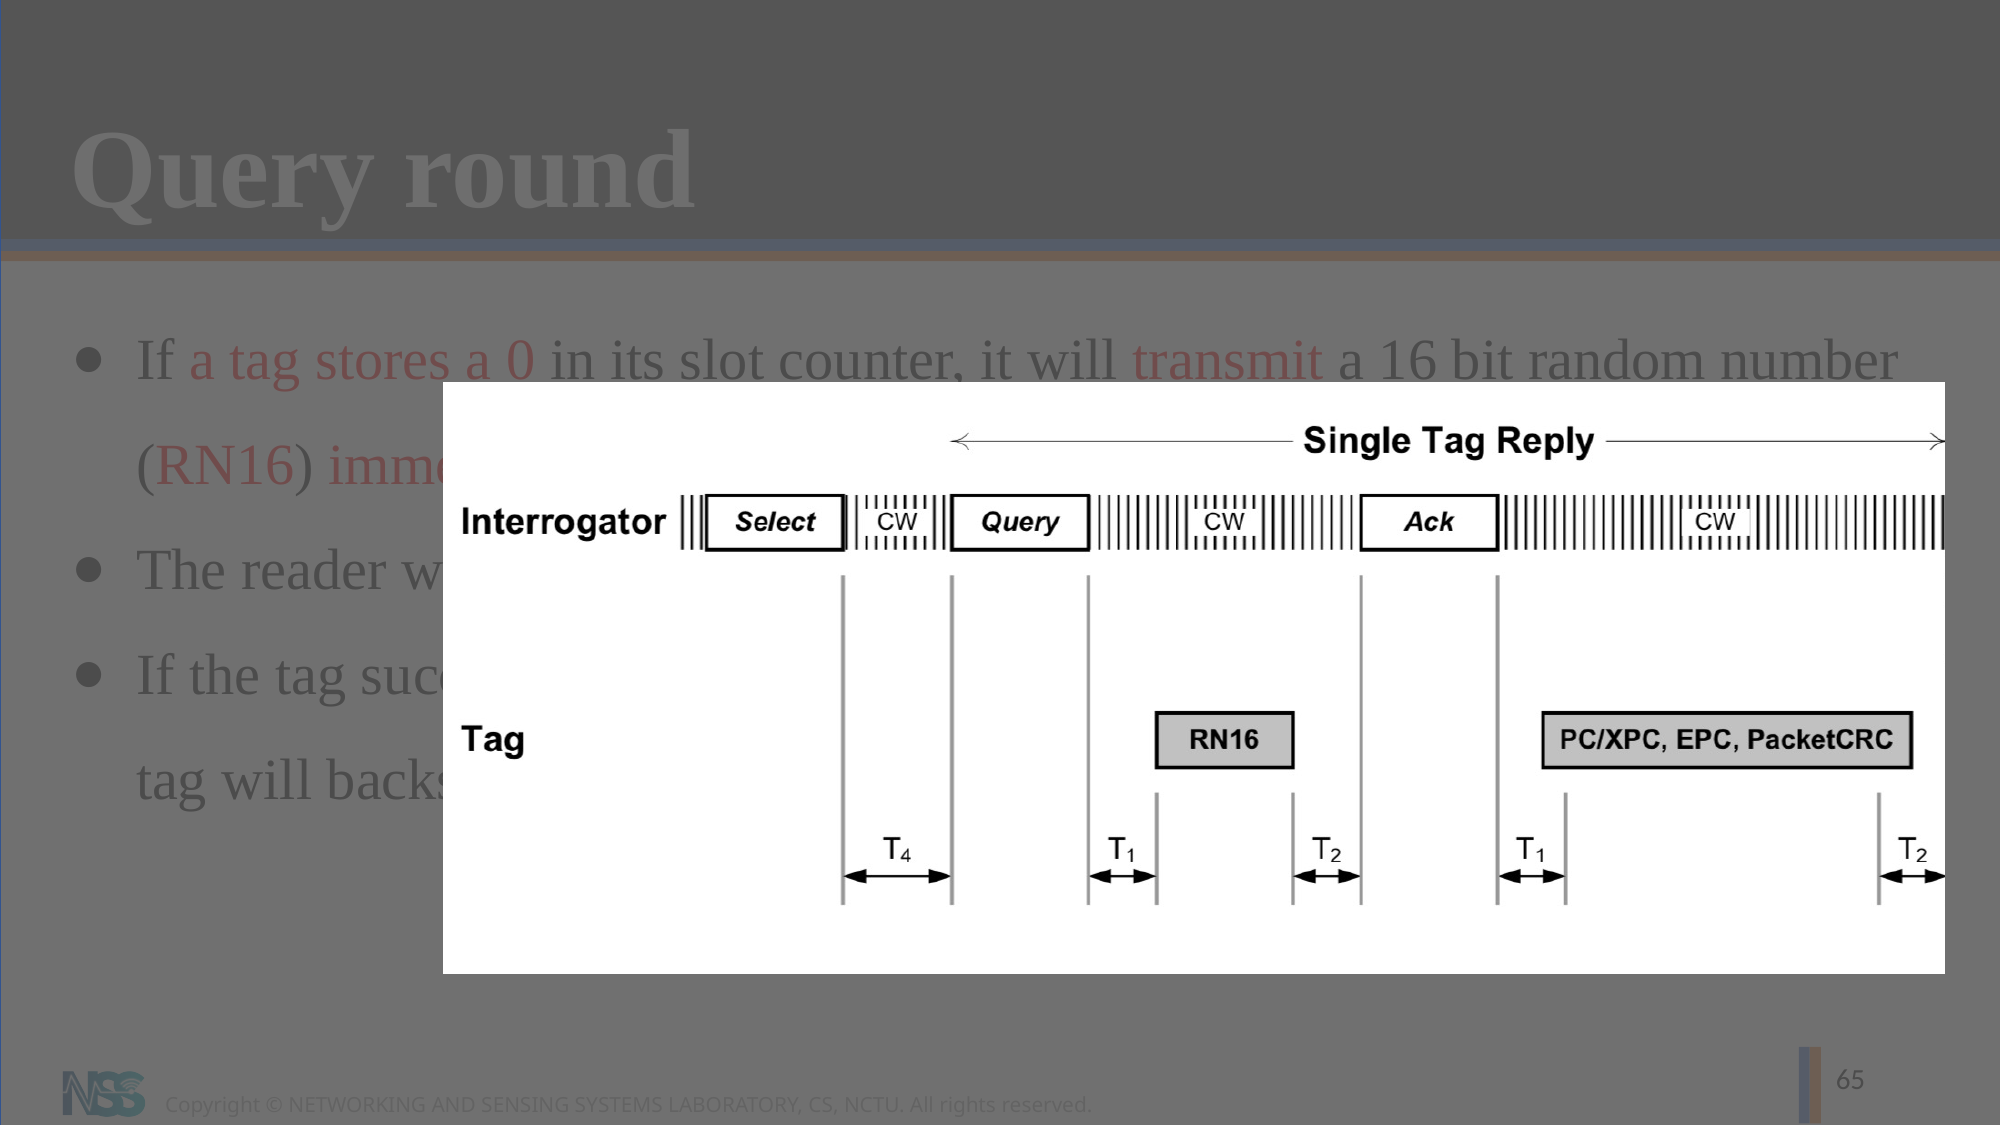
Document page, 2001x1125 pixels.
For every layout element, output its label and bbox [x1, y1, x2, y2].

picture [442, 382, 1945, 974]
text_box [0, 0, 2000, 1125]
